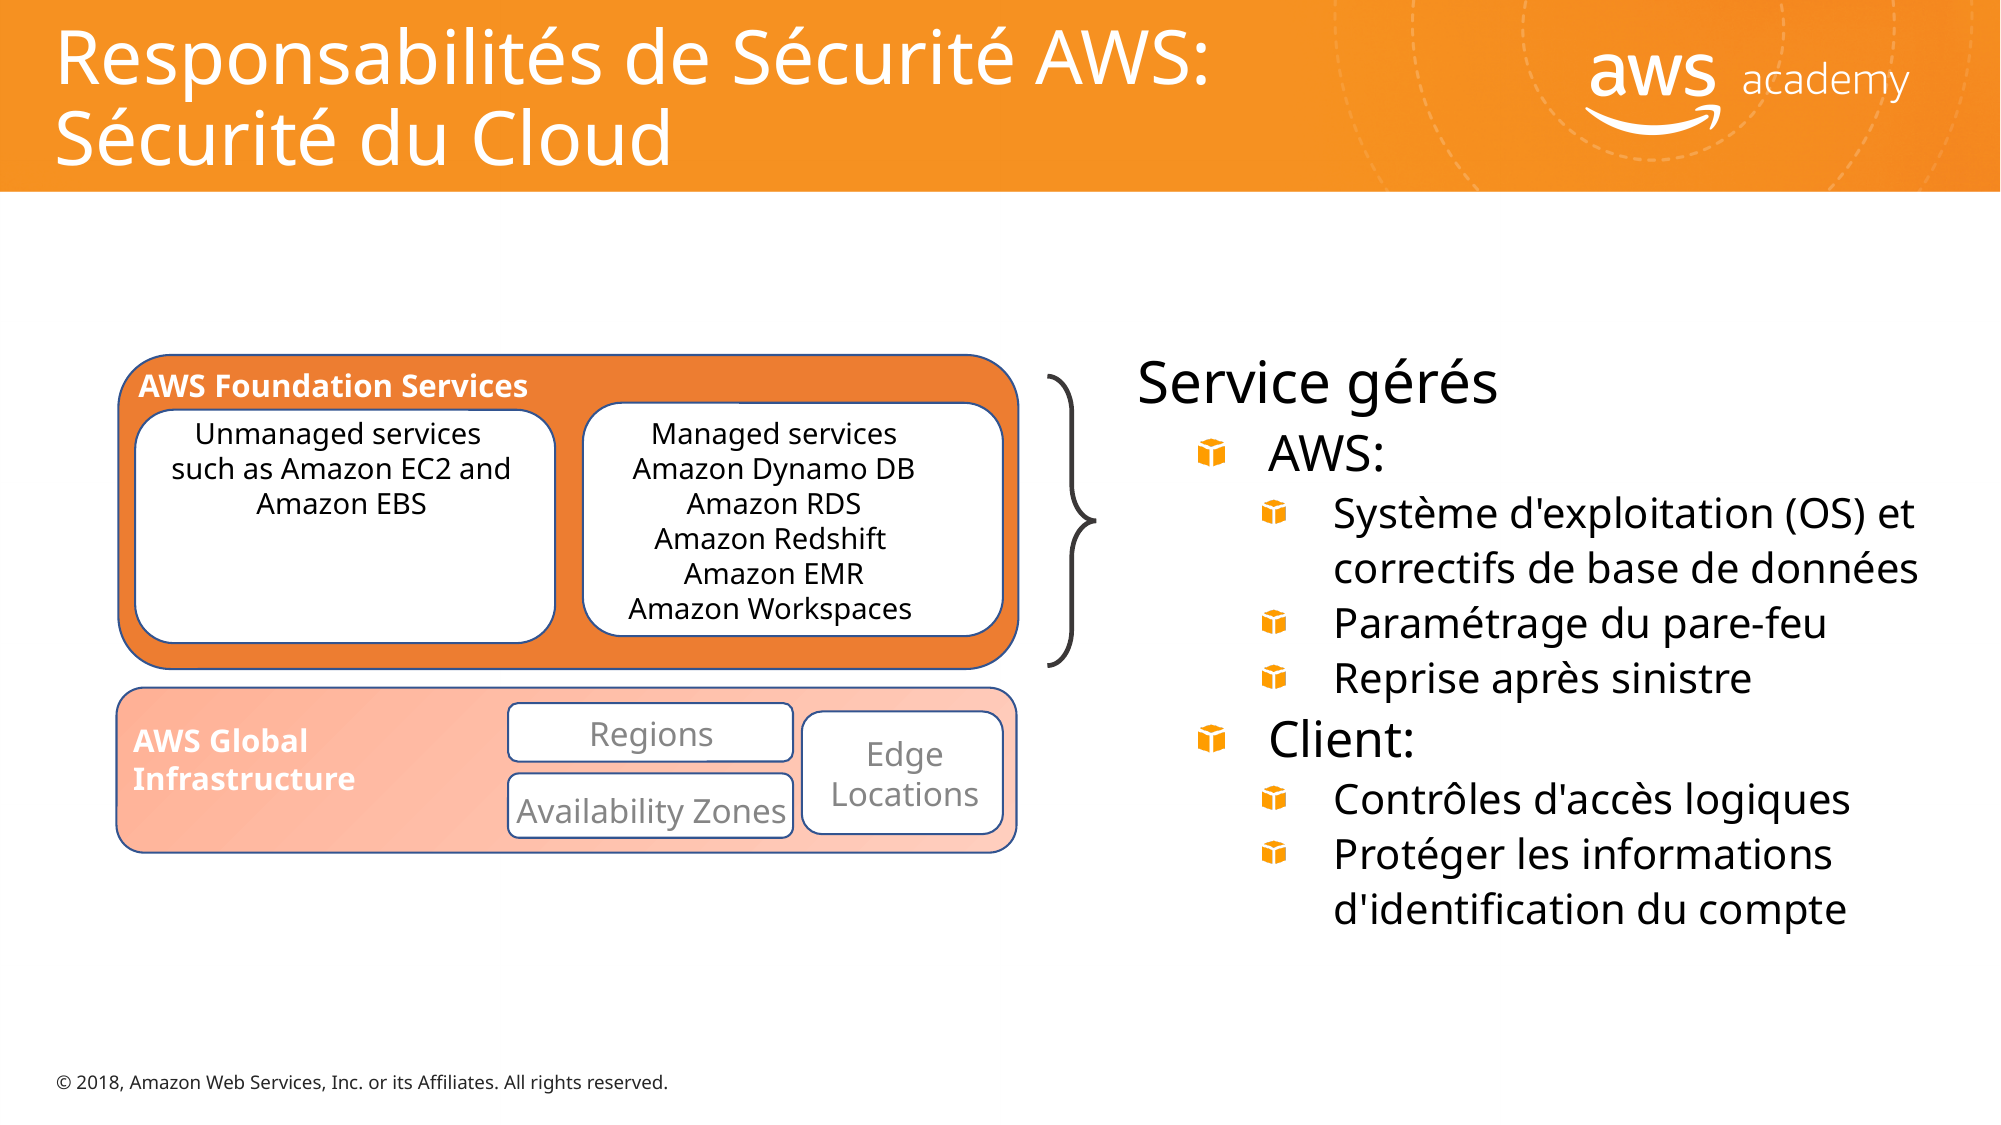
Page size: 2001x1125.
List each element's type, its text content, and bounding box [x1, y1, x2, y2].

text_box Service gérés AWS: Système d'exploitation (OS) et correctifs de base de données Paramétrage du pare-feu Reprise après sinistre Client: Contrôles d'accès logiques Protéger les informations d'identification du compte [1117, 328, 1958, 1079]
title Responsabilités de Sécurité AWS: Sécurité du Cloud [39, 36, 1863, 165]
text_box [116, 687, 1017, 853]
text_box [1047, 375, 1097, 667]
picture [0, 0, 2001, 1125]
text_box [118, 354, 1019, 670]
